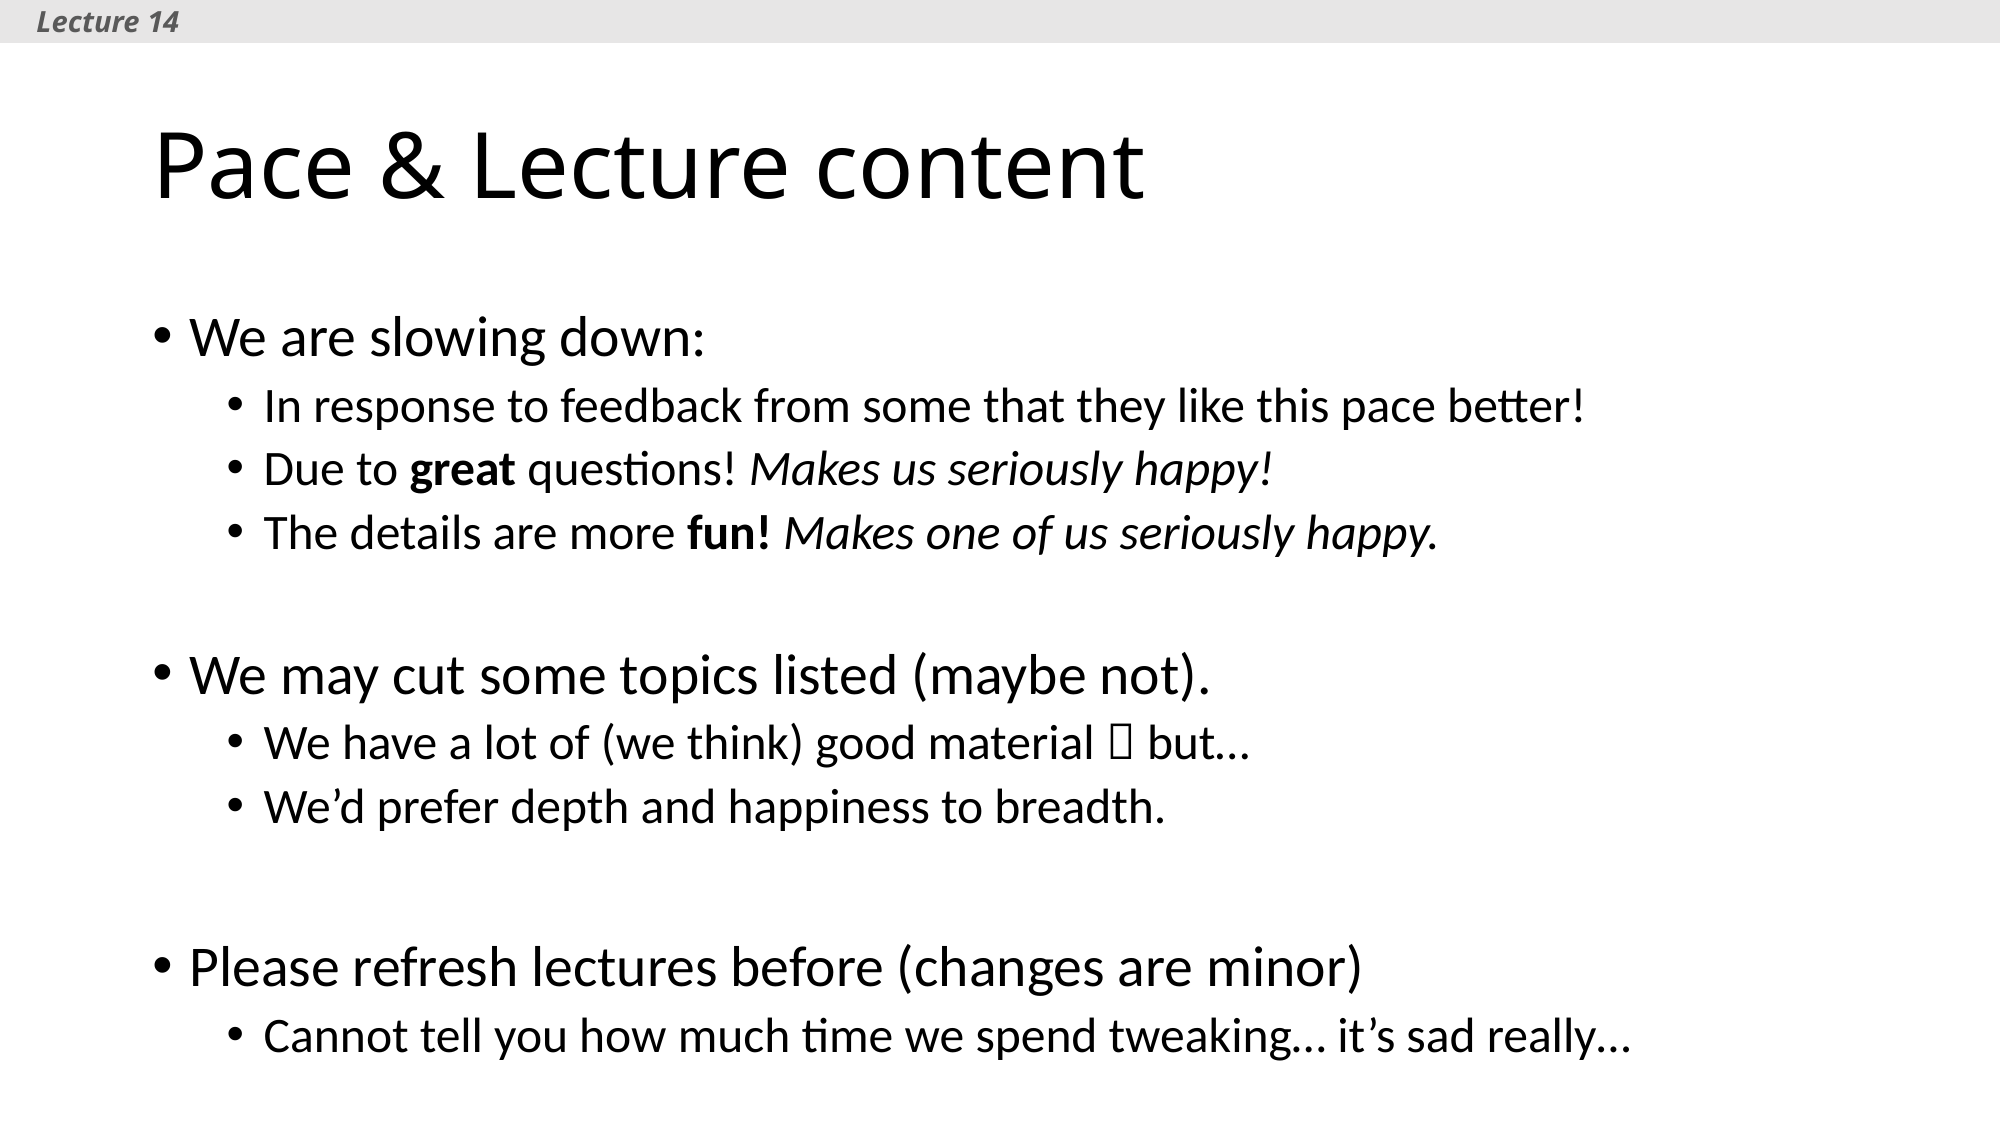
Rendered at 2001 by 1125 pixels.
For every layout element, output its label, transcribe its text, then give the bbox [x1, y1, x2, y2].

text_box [0, 0, 2000, 47]
list We are slowing down: In response to feedback from some that they like this pace better! Due to great questions! Makes us seriously happy! The details are more fun! Makes one of us seriously happy. We may cut some topics listed (maybe not). We have a lot of (we think) good material  but… We’d prefer depth and happiness to breadth. Please refresh lectures before (changes are minor) Cannot tell you how much time we spend tweaking… it’s sad really… [137, 299, 1863, 1077]
title Pace & Lecture content [137, 59, 1863, 278]
